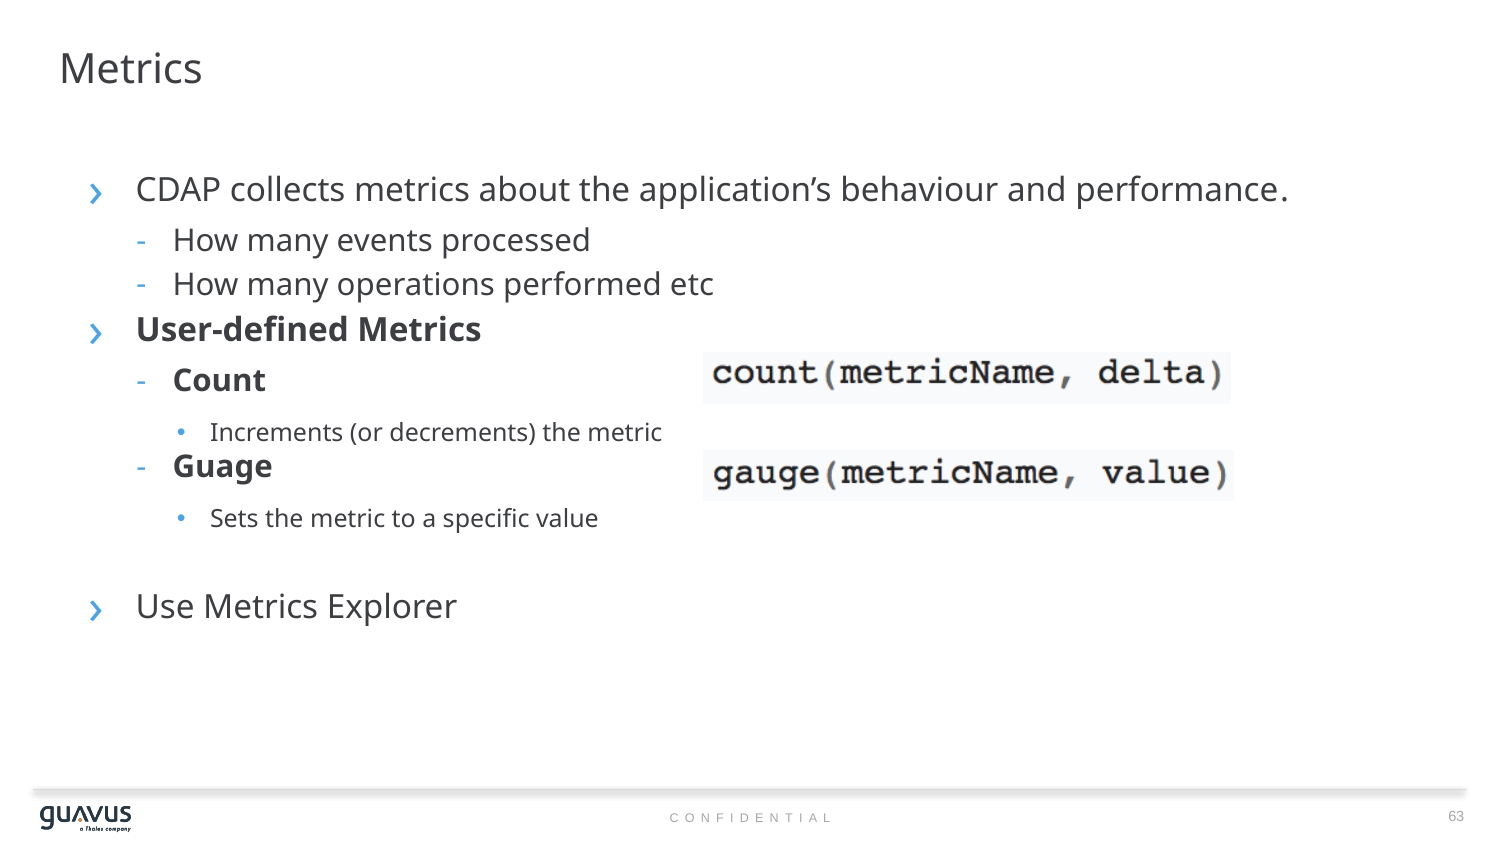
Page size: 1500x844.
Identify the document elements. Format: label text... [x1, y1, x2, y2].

list CDAP collects metrics about the application’s behaviour and performance. How many events processed How many operations performed etc User-defined Metrics Count Increments (or decrements) the metric Guage Sets the metric to a specific value Use Metrics Explorer [44, 160, 1444, 740]
picture [703, 449, 1234, 502]
picture [27, 796, 146, 841]
picture [703, 352, 1231, 404]
title Metrics [43, 10, 1467, 130]
